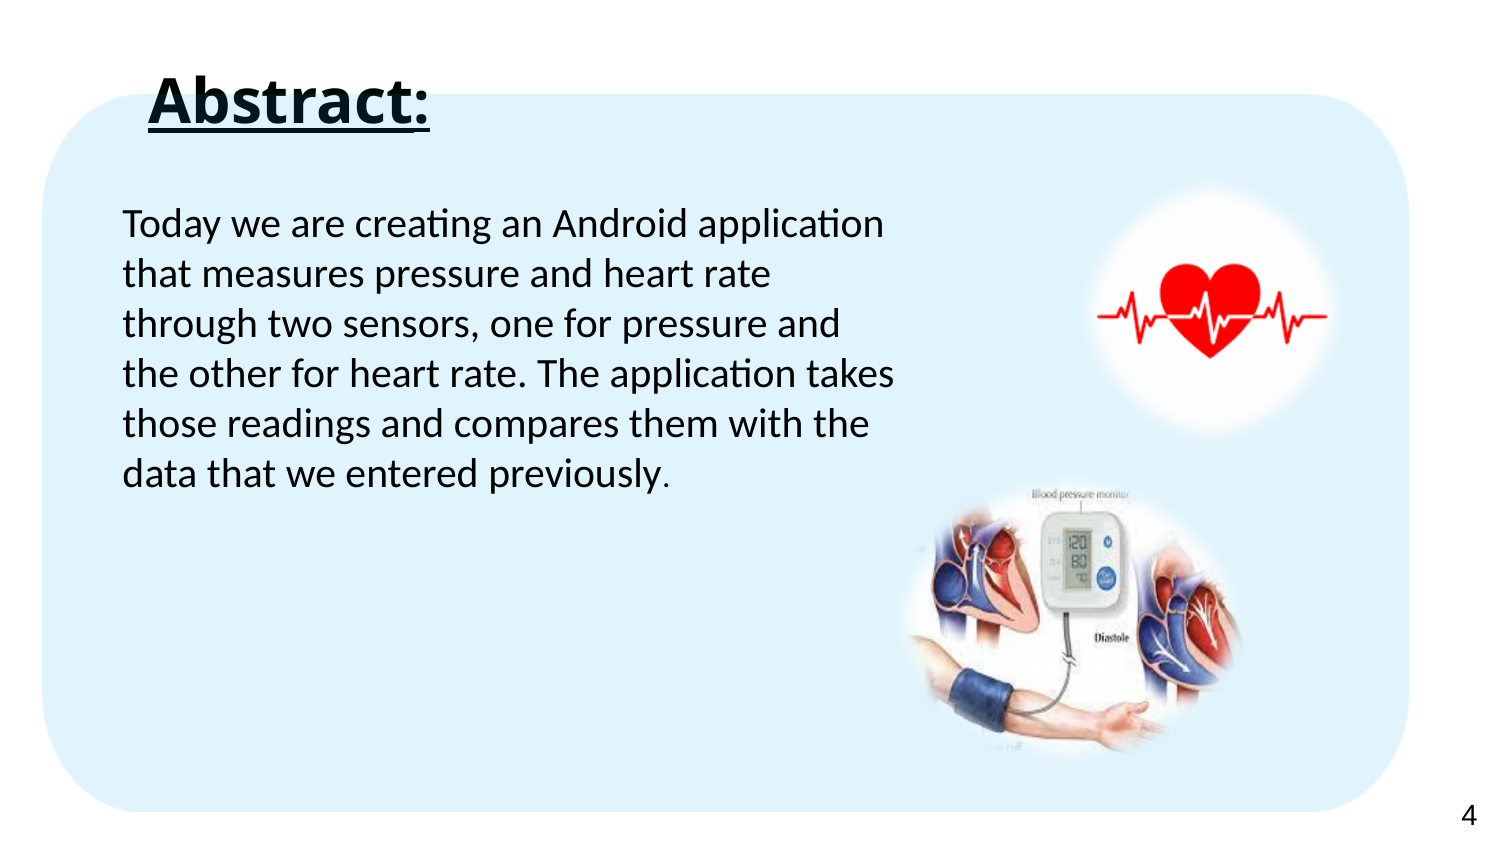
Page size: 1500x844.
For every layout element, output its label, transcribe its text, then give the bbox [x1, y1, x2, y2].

text_box 4 [1461, 788, 1469, 839]
title Abstract: [99, 67, 479, 93]
picture [42, 94, 1409, 812]
